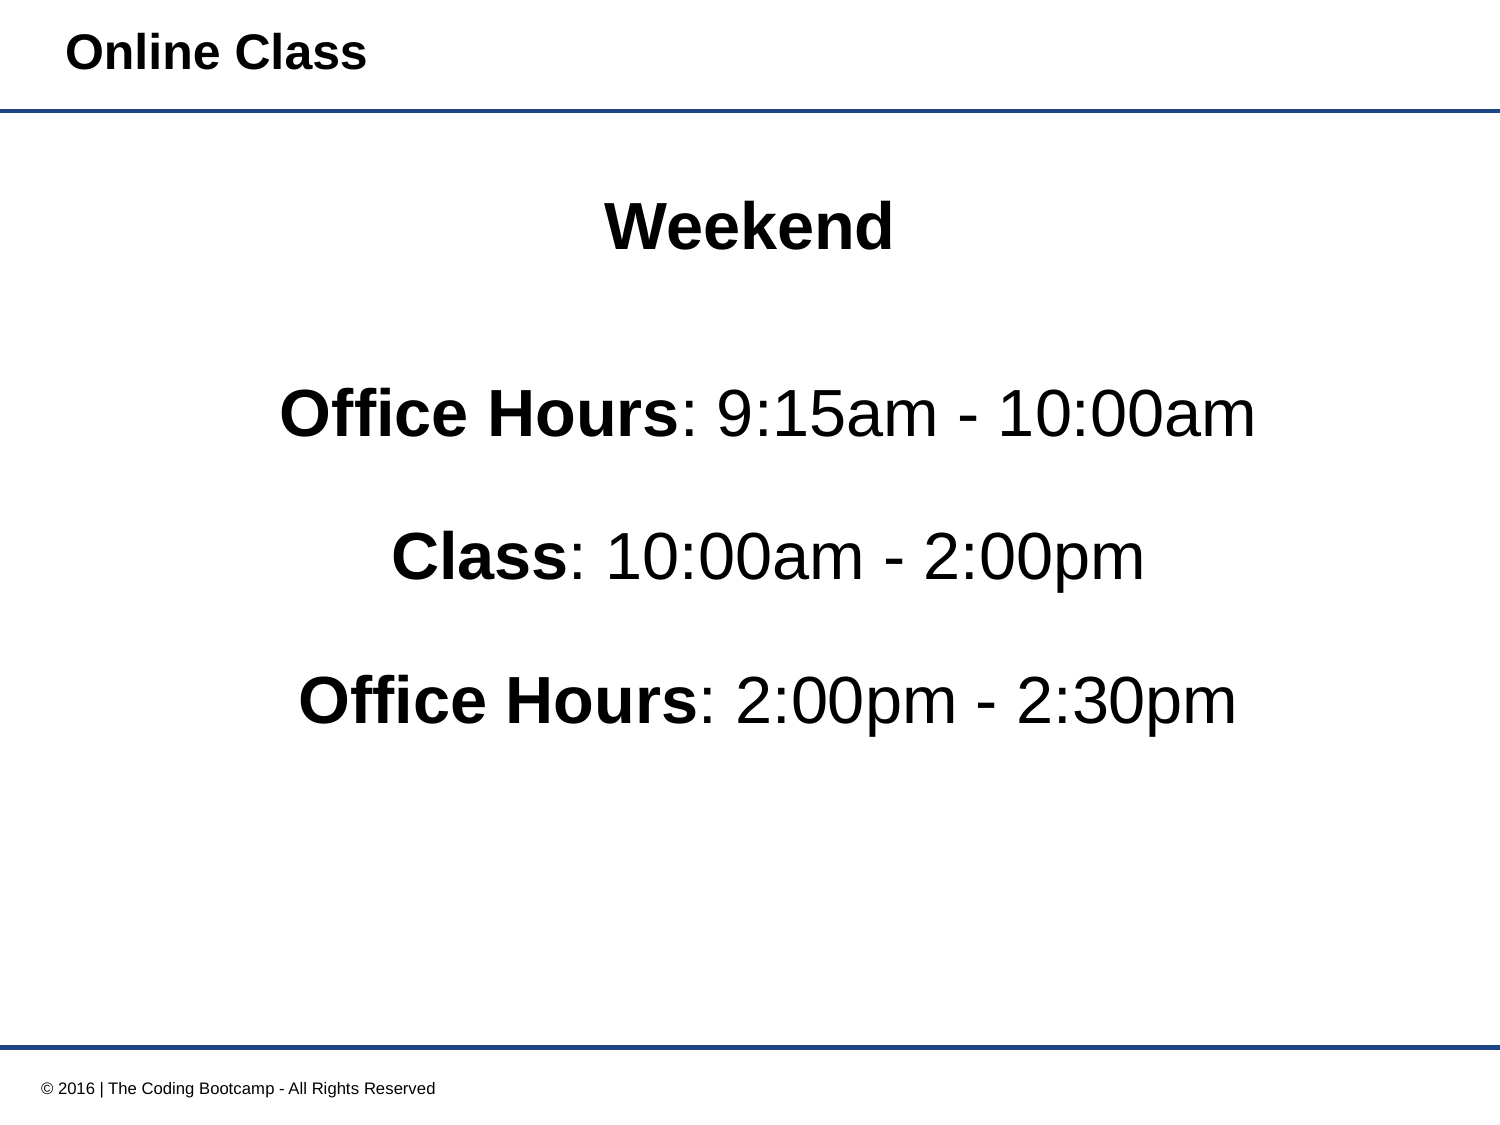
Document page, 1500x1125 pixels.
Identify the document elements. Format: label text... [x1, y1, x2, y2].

title Online Class [50, 0, 1425, 108]
text_box Weekend [370, 168, 1130, 292]
text_box Office Hours: 9:15am - 10:00am Class: 10:00am - 2:00pm Office Hours: 2:00pm - 2:30pm [13, 291, 1487, 834]
